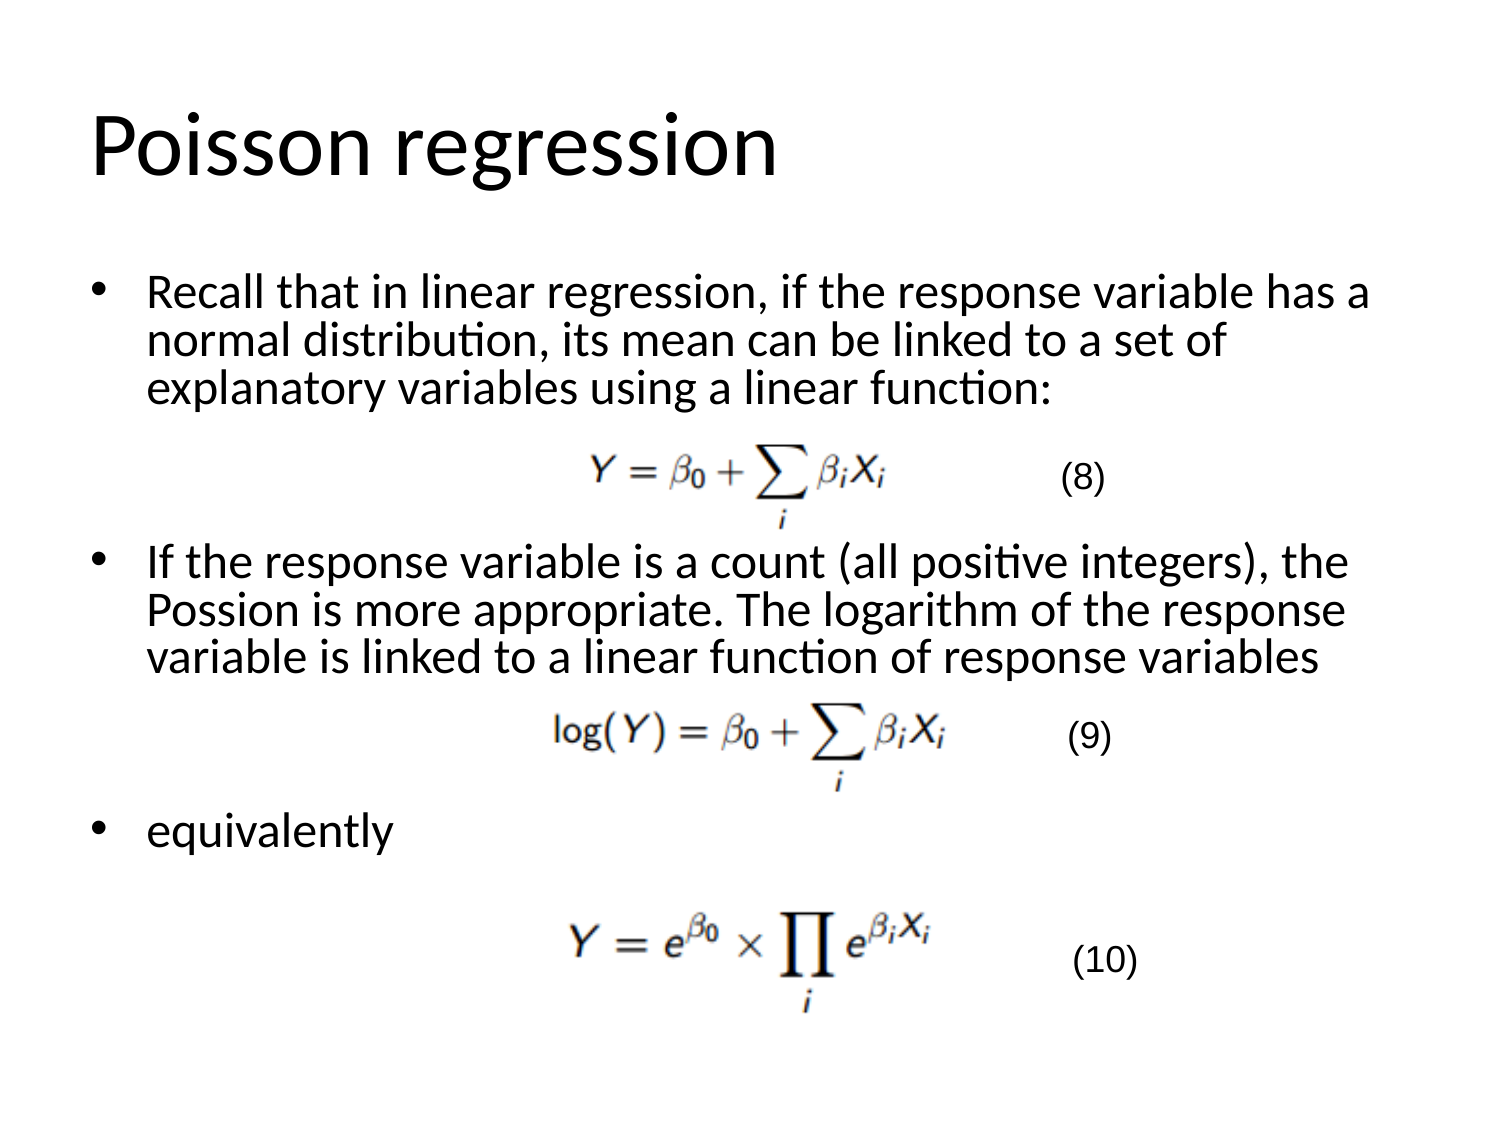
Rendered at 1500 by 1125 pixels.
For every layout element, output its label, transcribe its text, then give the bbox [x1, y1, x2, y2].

list Recall that in linear regression, if the response variable has a normal distribution, its mean can be linked to a set of explanatory variables using a linear function: If the response variable is a count (all positive integers), the Possion is more appropriate. The logarithm of the response variable is linked to a linear function of response variables equivalently [74, 262, 1426, 1006]
picture [584, 432, 893, 536]
text_box (10) [1057, 927, 1154, 988]
text_box (8) [1045, 444, 1122, 504]
picture [560, 904, 940, 1020]
picture [548, 692, 951, 796]
text_box (9) [1052, 704, 1128, 764]
title Poisson regression [74, 44, 1426, 233]
